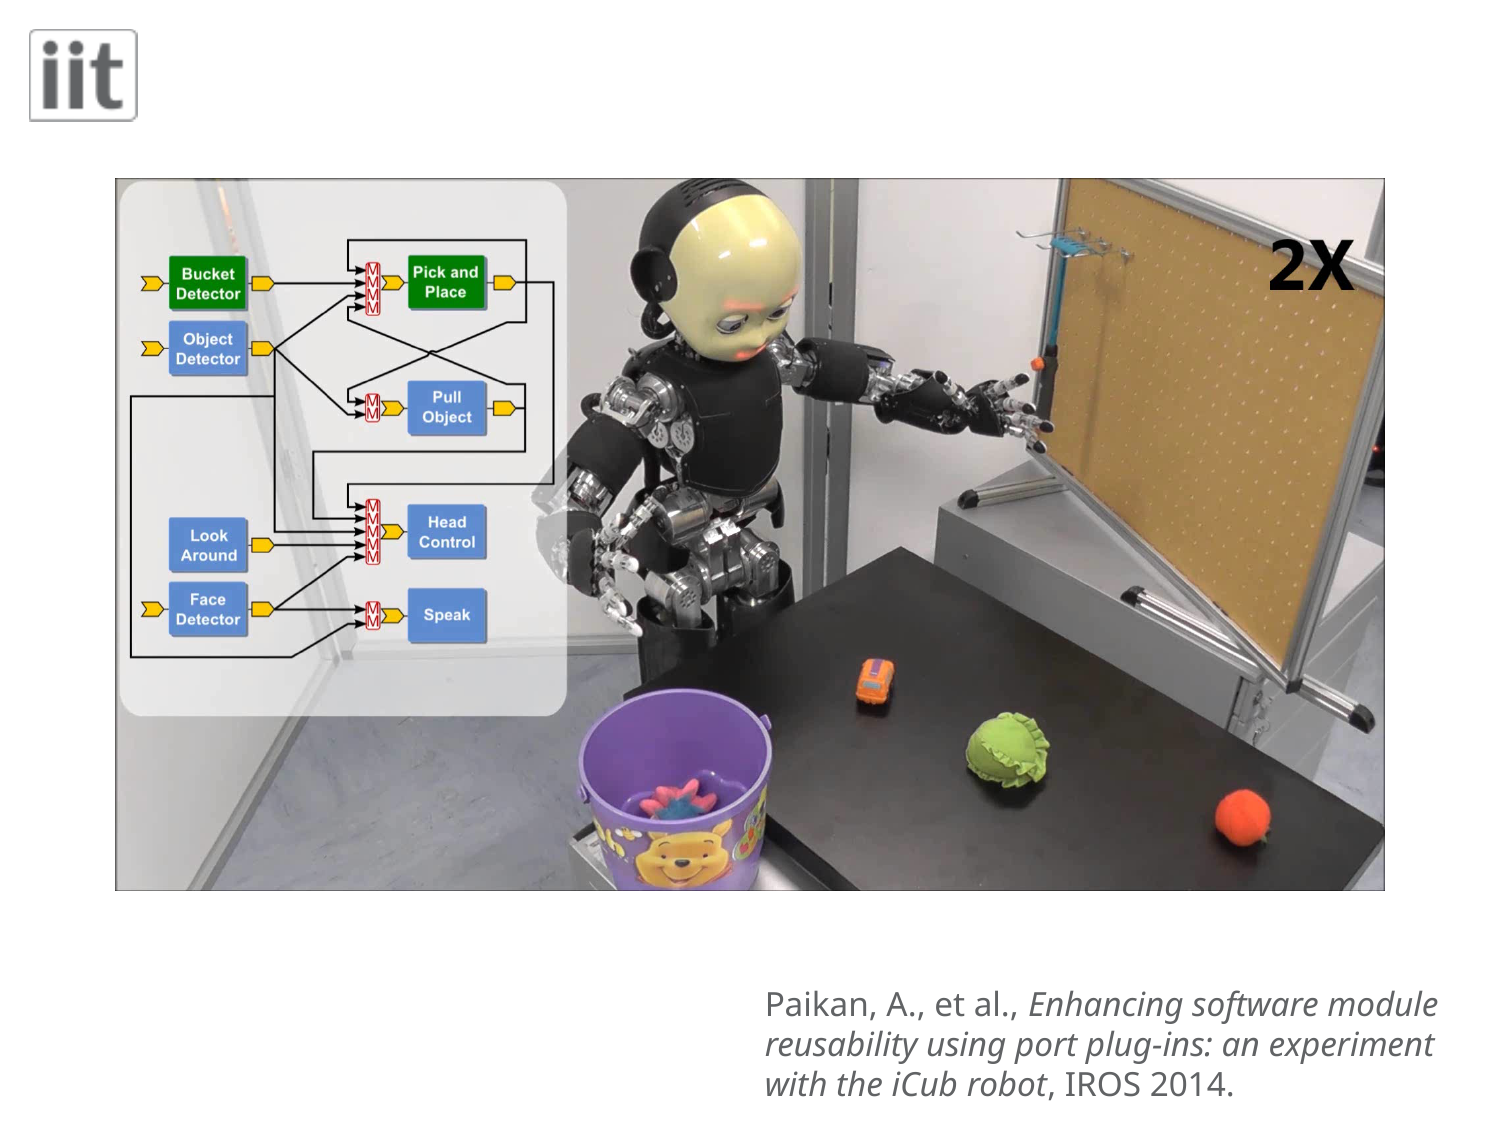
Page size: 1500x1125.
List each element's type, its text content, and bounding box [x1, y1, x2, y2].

text_box Paikan, A., et al., Enhancing software module reusability using port plug-ins: an experiment with the iCub robot, IROS 2014. [749, 976, 1500, 1111]
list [114, 177, 1386, 892]
picture [29, 29, 138, 122]
